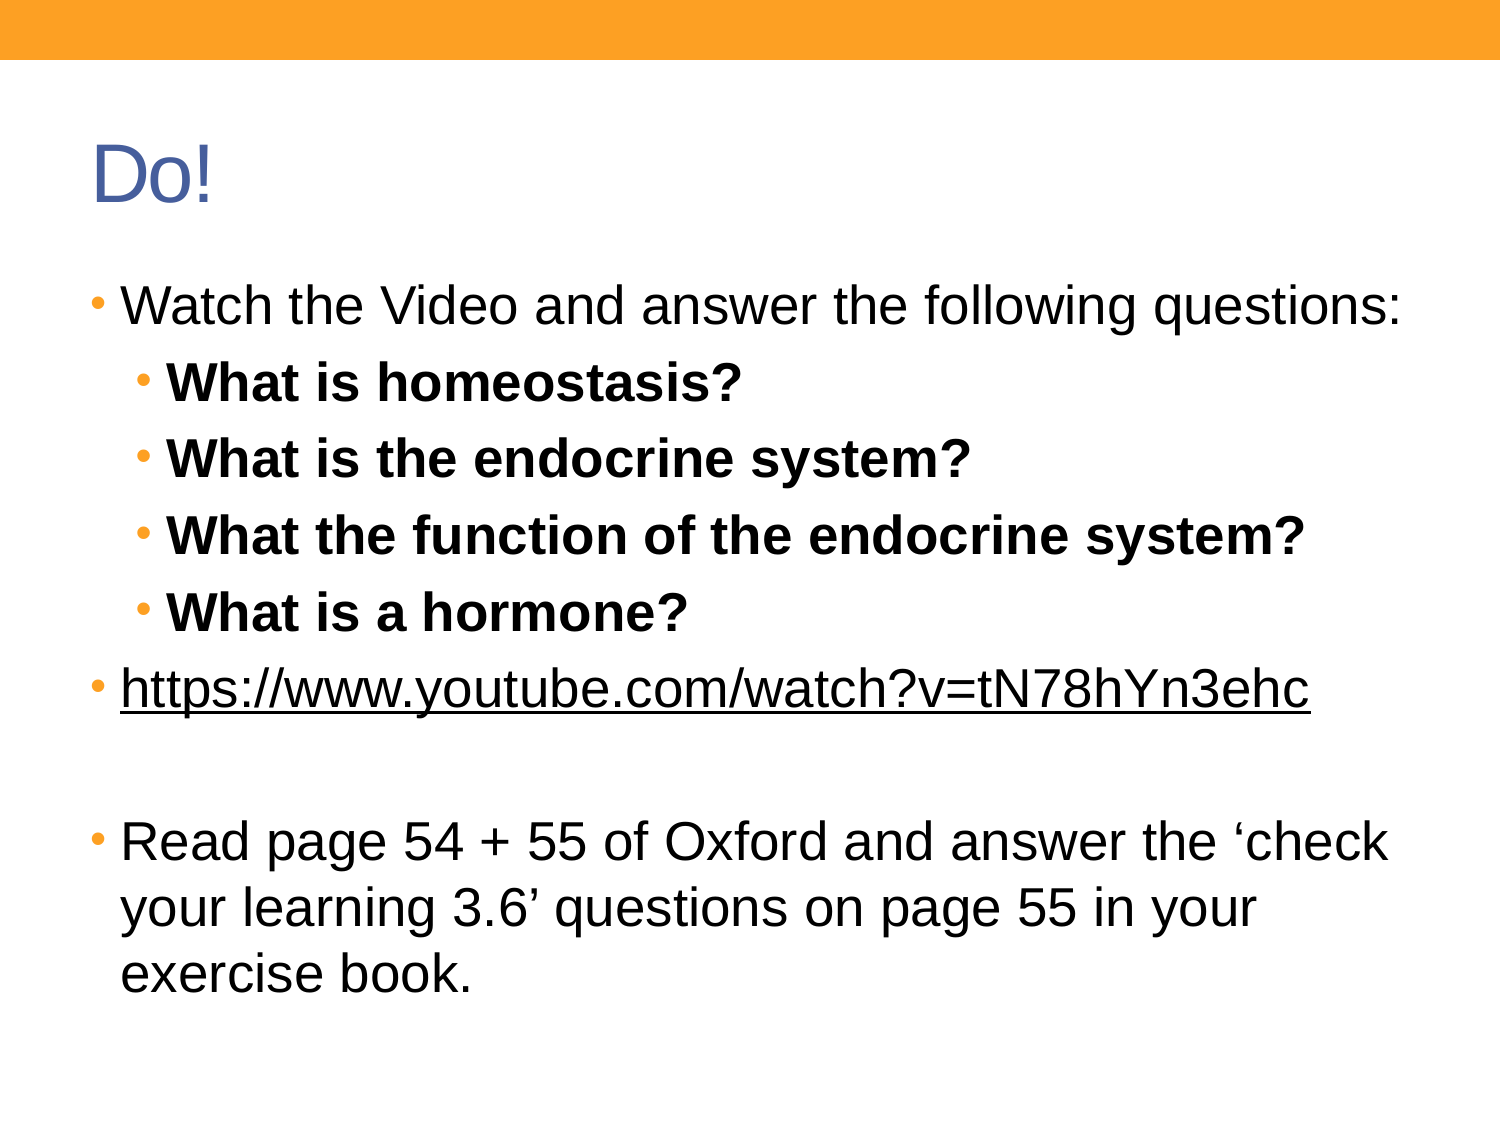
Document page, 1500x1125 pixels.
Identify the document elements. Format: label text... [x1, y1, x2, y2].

title Do! [75, 87, 1425, 250]
list Watch the Video and answer the following questions: What is homeostasis? What is the endocrine system? What the function of the endocrine system? What is a hormone? https://www.youtube.com/watch?v=tN78hYn3ehc Read page 54 + 55 of Oxford and answer the ‘check your learning 3.6’ questions on page 55 in your exercise book. [75, 262, 1425, 1063]
